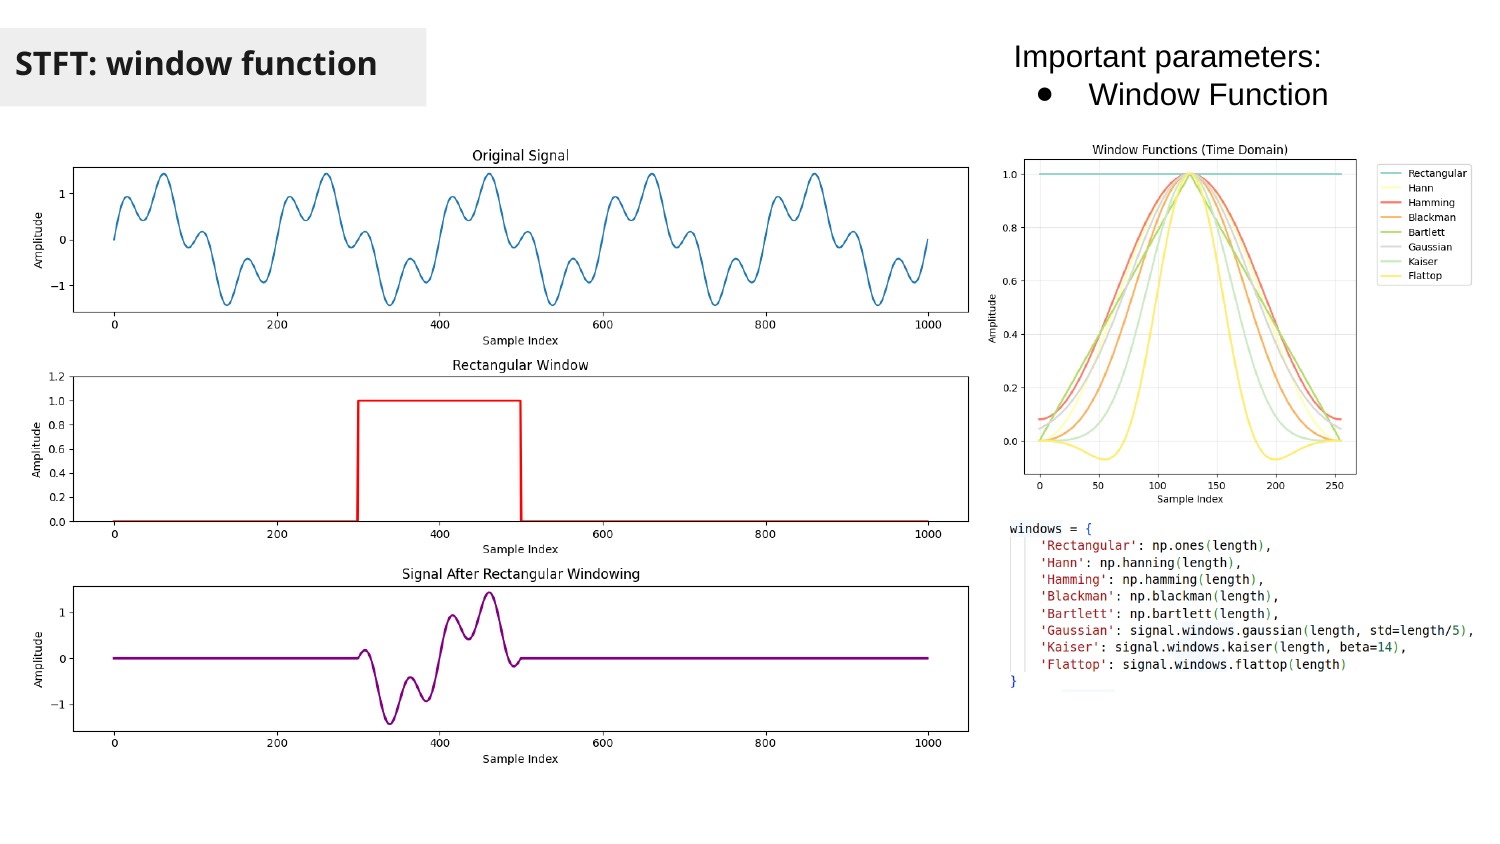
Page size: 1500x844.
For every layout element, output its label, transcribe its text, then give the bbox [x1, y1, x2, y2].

picture [24, 141, 975, 774]
picture [998, 516, 1479, 692]
picture [981, 136, 1479, 509]
text_box STFT: window function [0, 28, 427, 107]
text_box Important parameters: Window Function [998, 21, 1417, 129]
